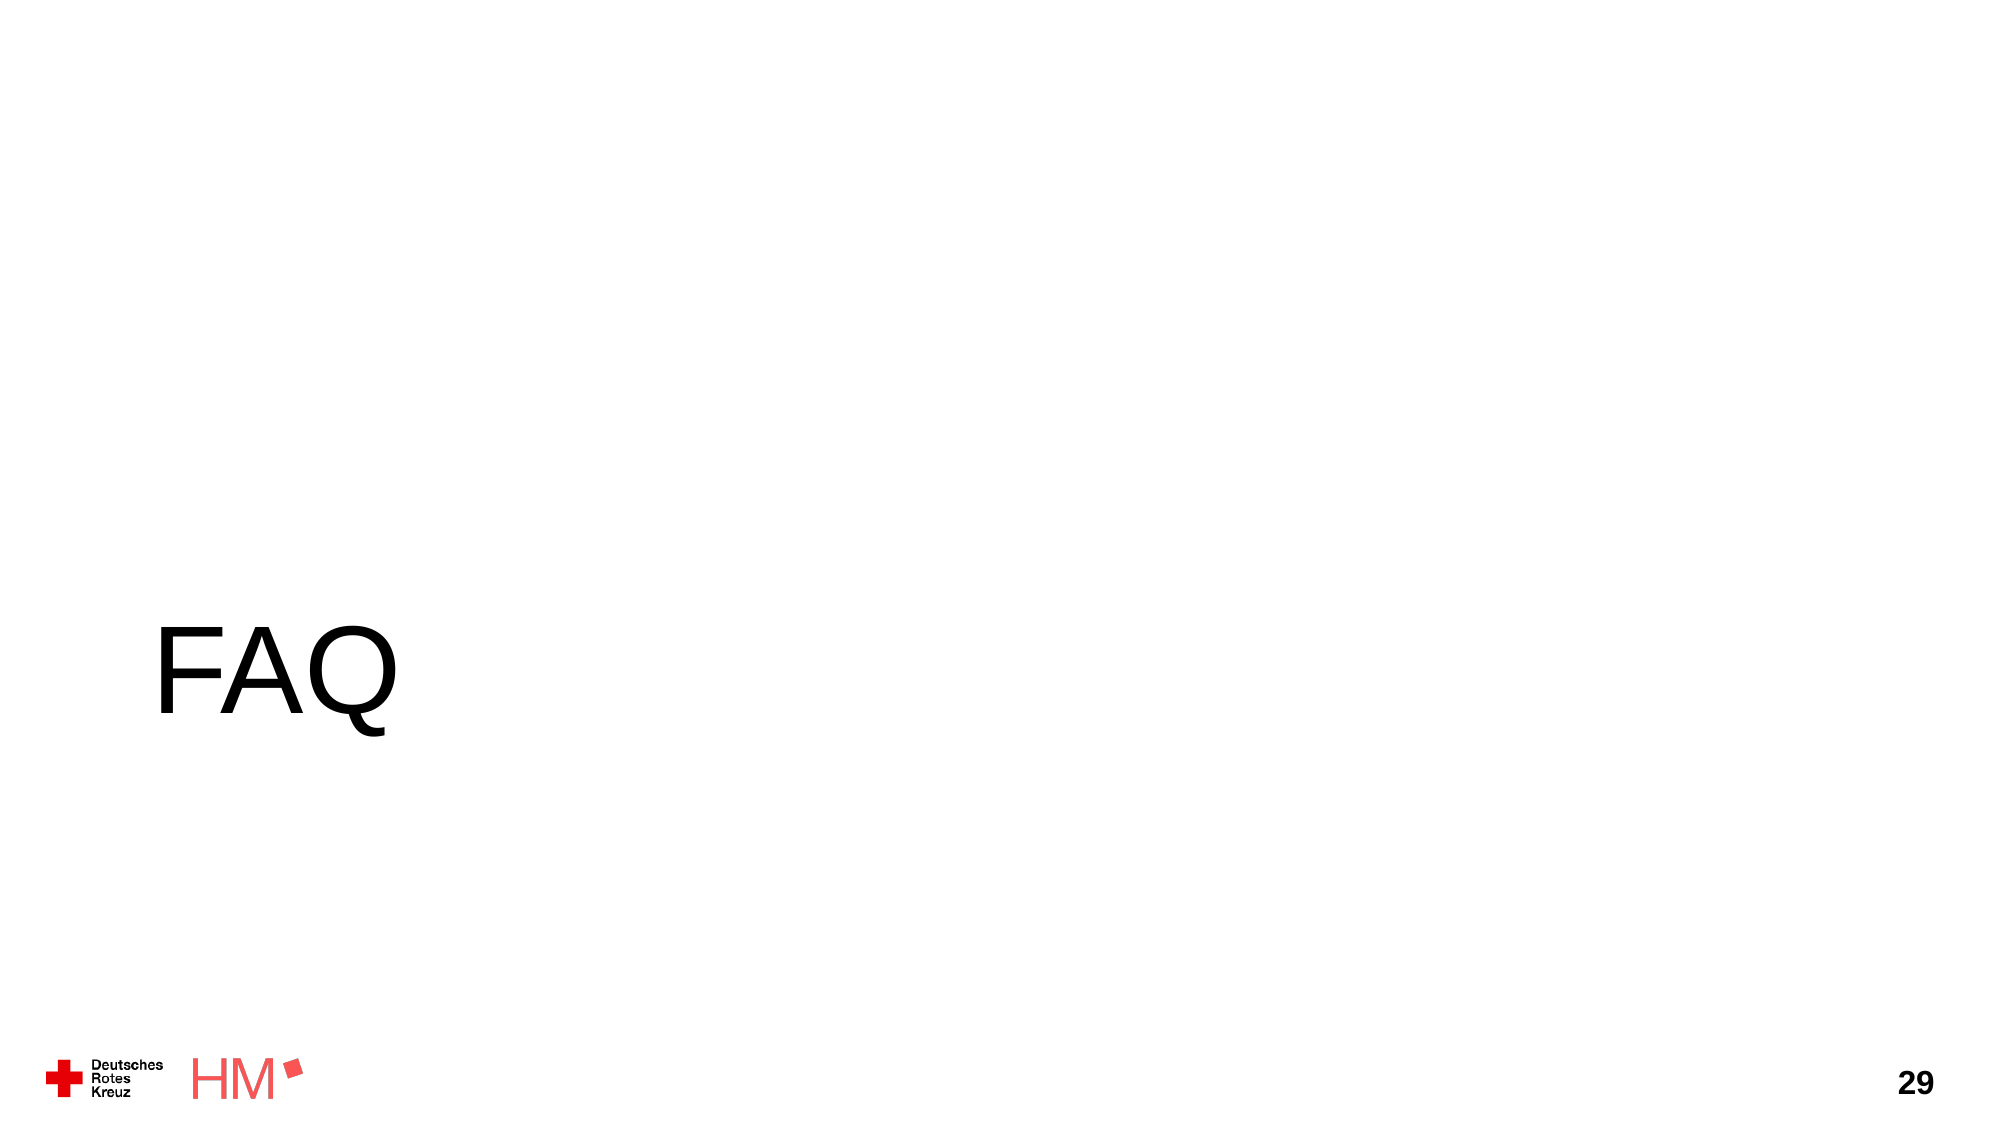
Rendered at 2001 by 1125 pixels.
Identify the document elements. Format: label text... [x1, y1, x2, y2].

picture [38, 1055, 168, 1103]
slide_number 29 [1834, 1053, 1950, 1108]
picture [183, 1048, 313, 1109]
title FAQ [136, 280, 1862, 749]
